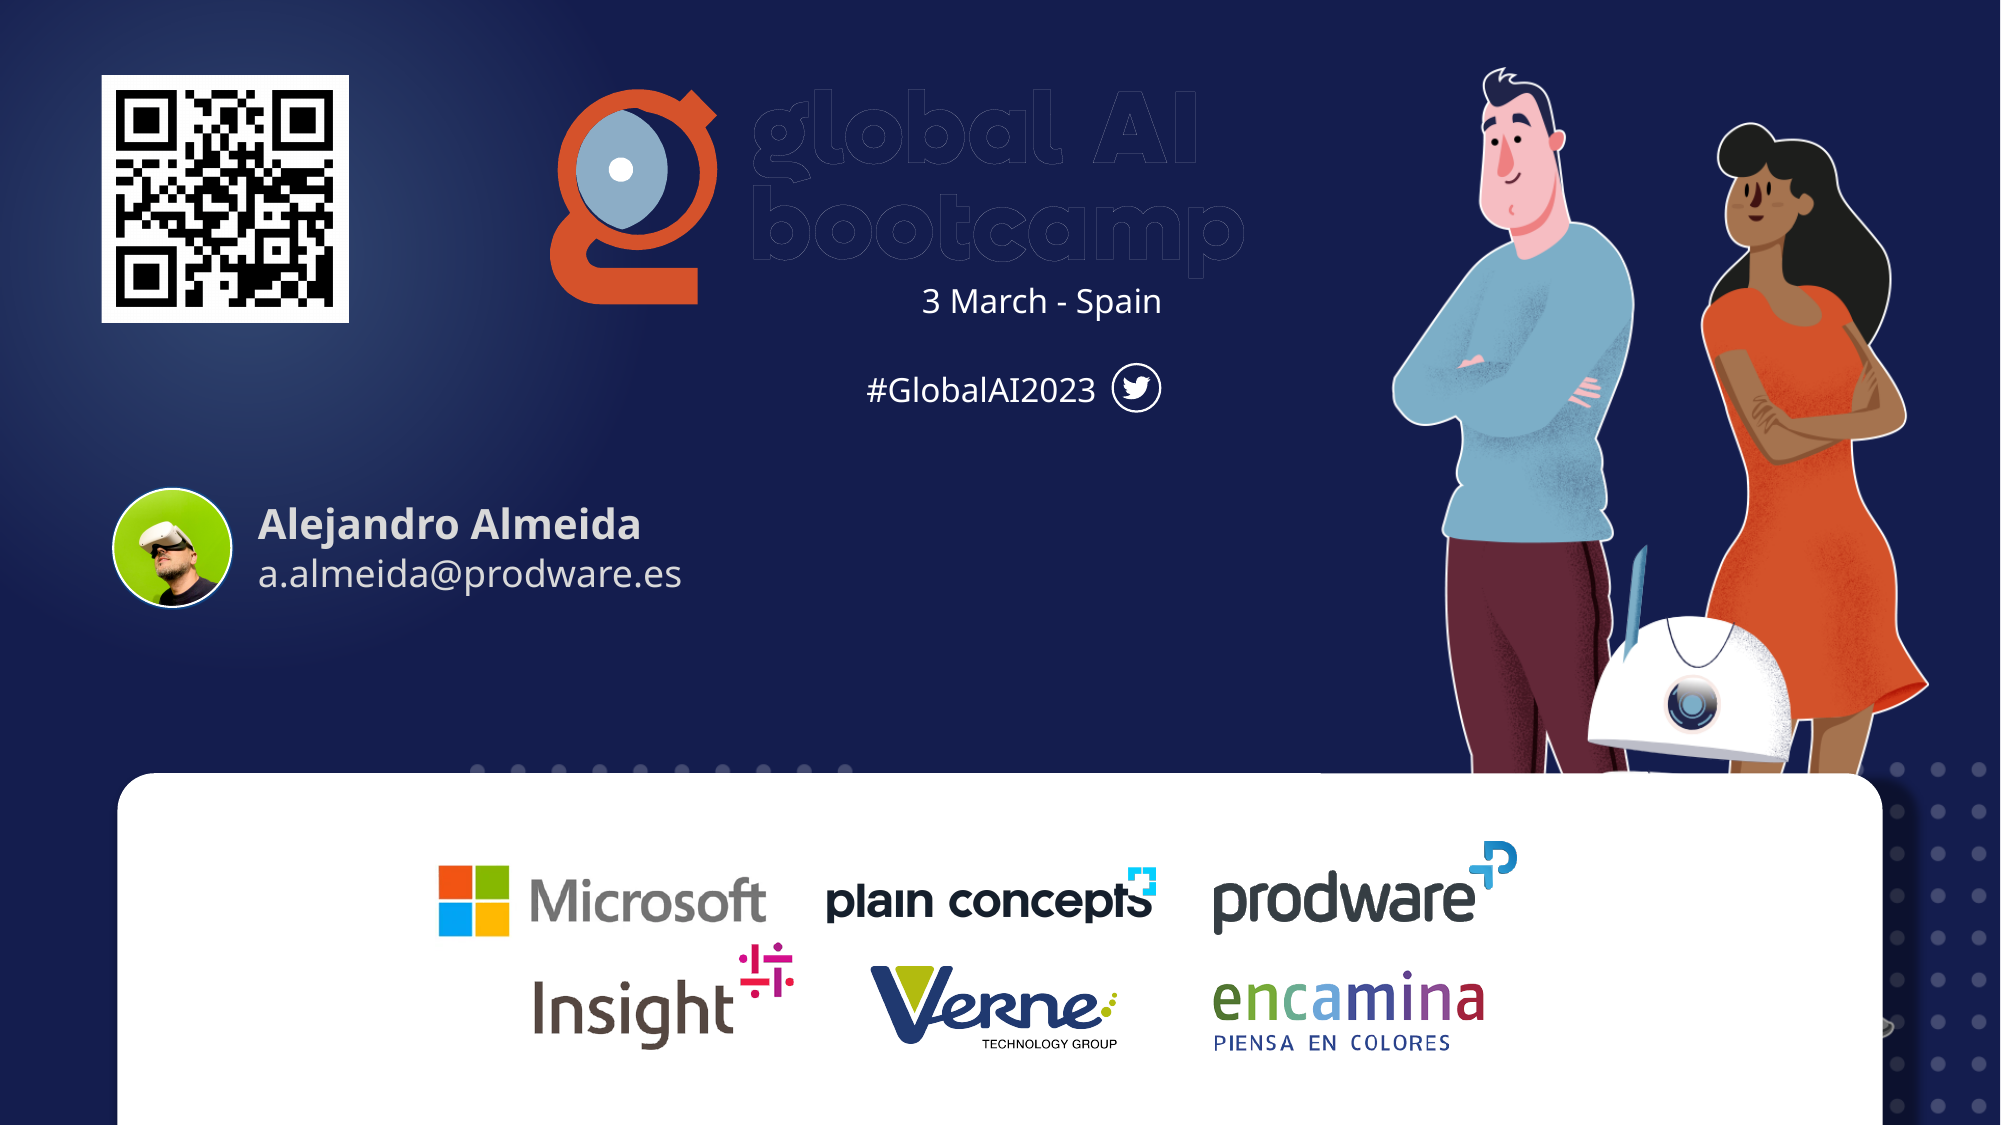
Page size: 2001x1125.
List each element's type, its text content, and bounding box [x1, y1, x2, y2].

picture [1164, 952, 1533, 1067]
list Alejandro Almeida [257, 497, 1162, 548]
picture [0, 0, 2001, 1125]
list a.almeida@prodware.es [257, 550, 1162, 596]
picture [435, 848, 794, 1050]
picture [815, 855, 1168, 1072]
picture [1214, 841, 1517, 935]
